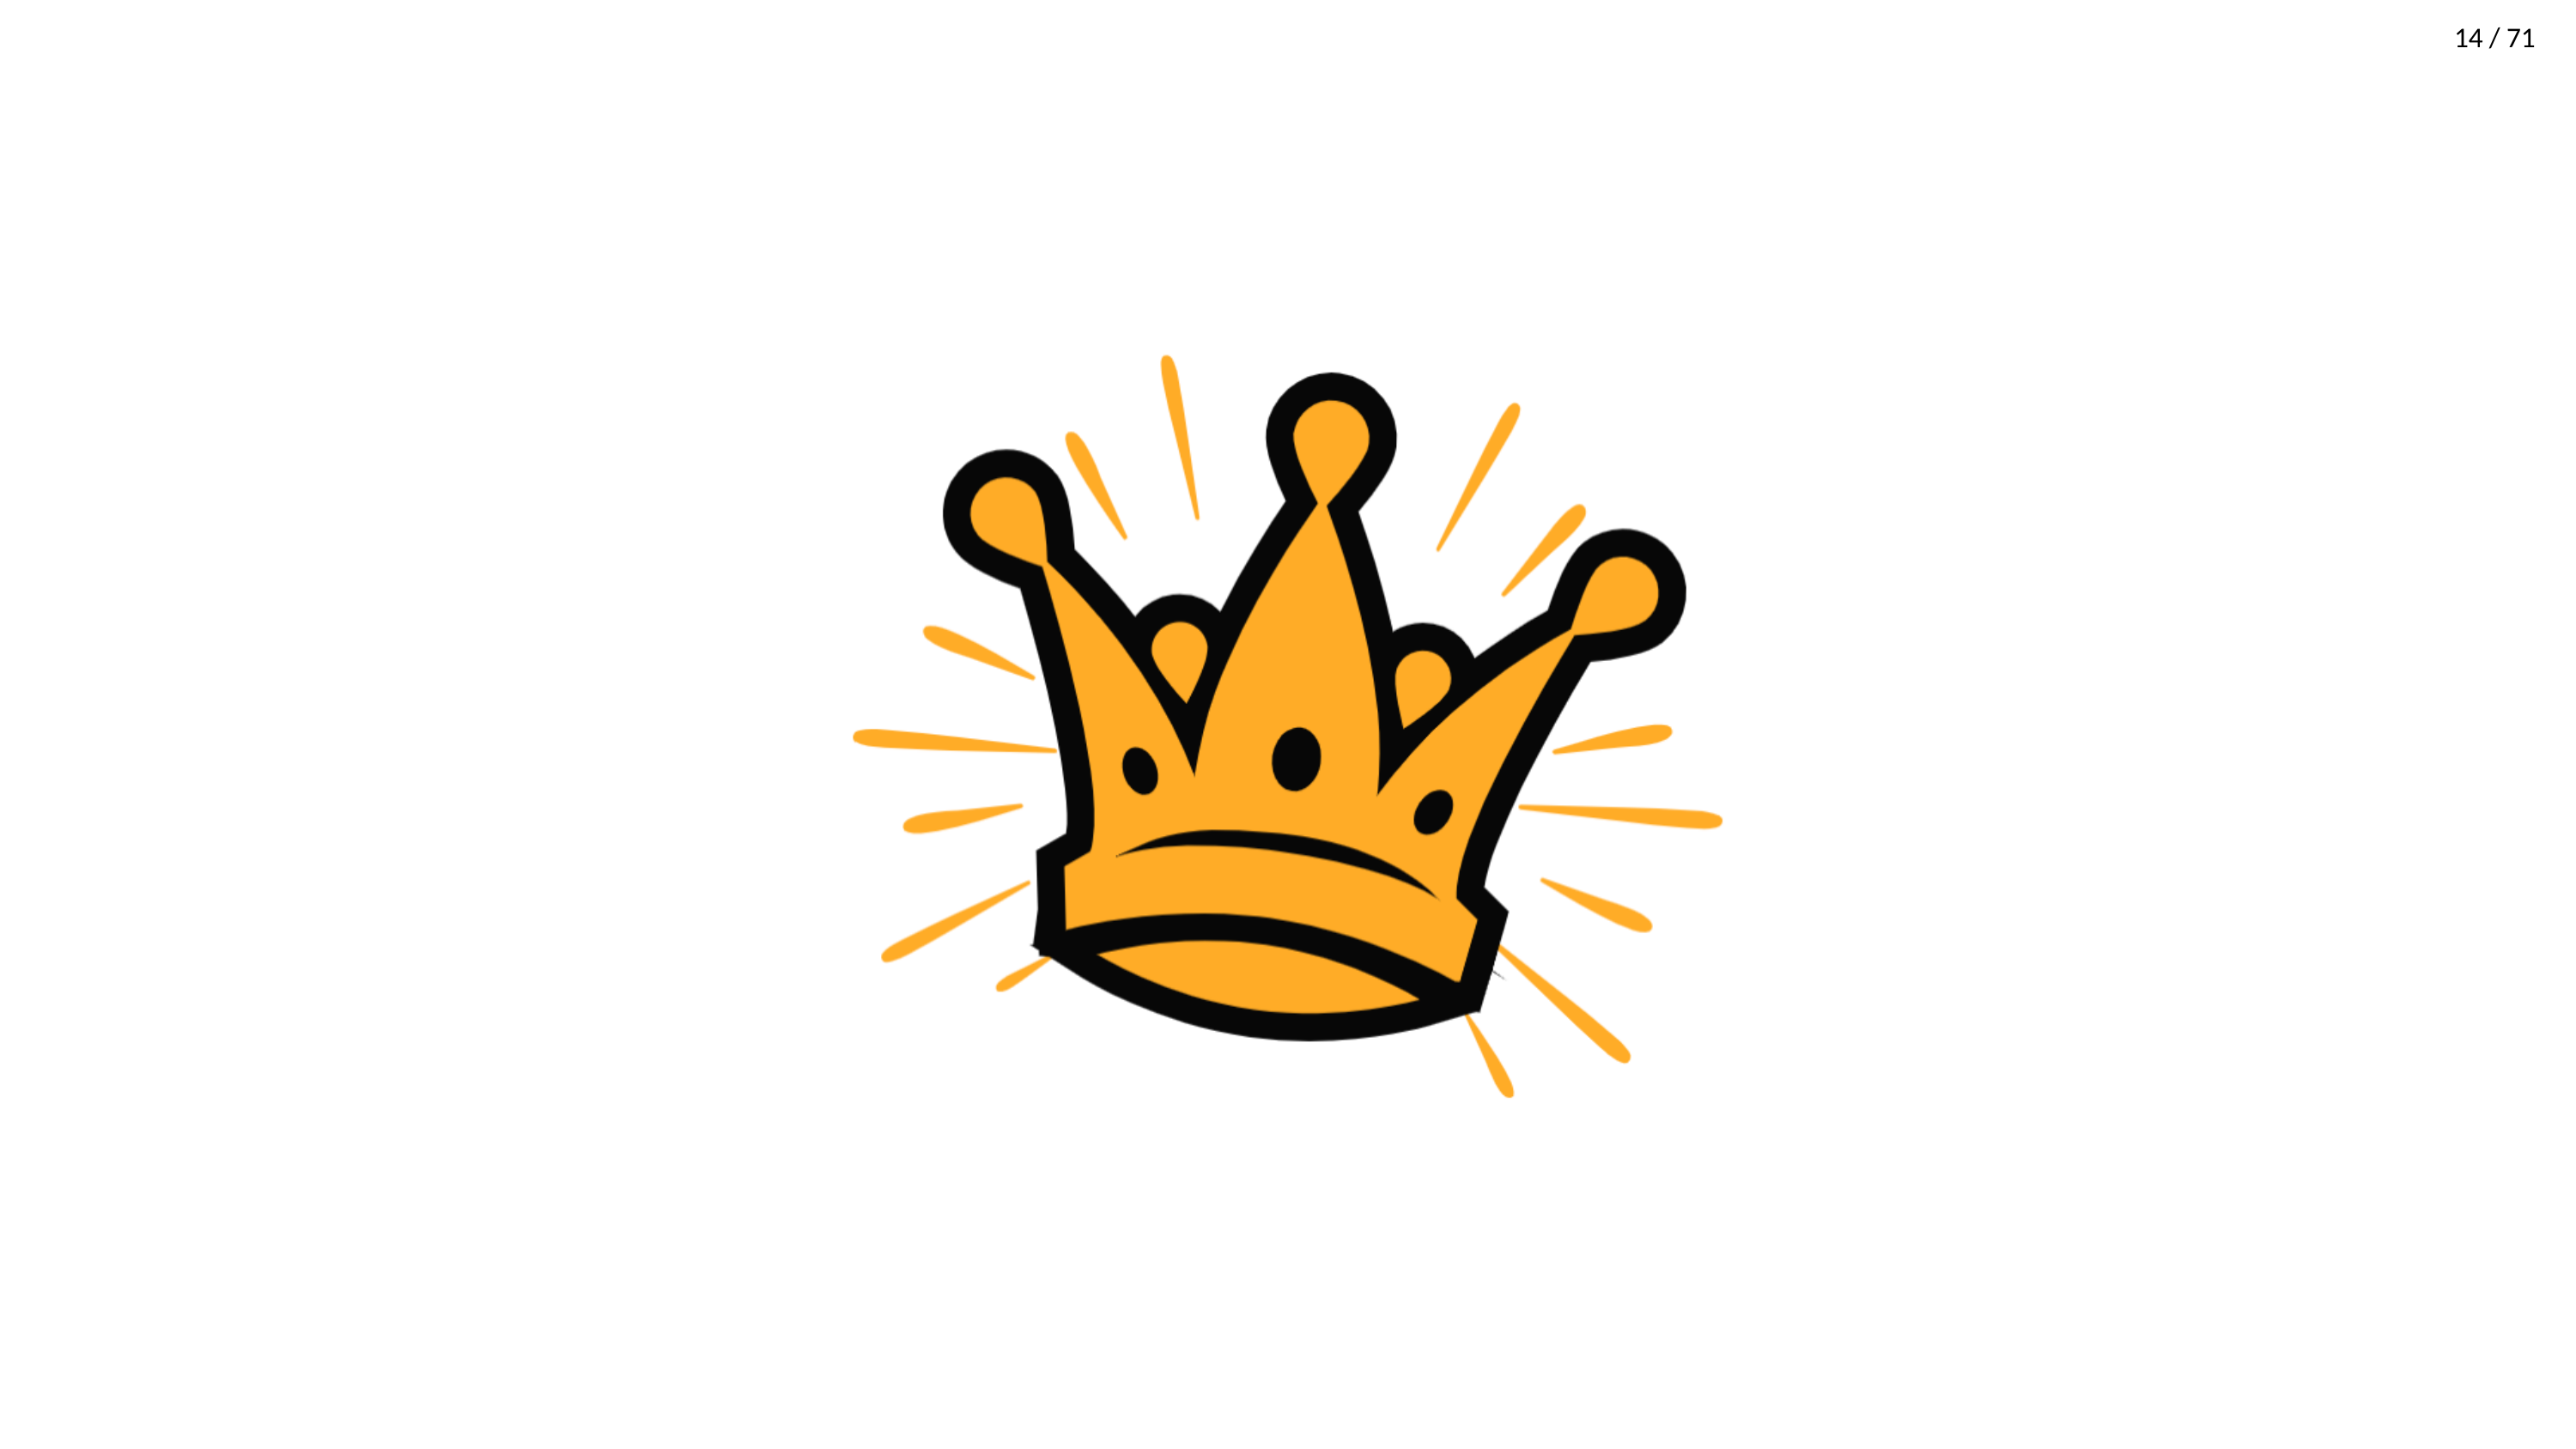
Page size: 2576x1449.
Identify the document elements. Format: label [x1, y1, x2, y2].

text_box [0, 80, 2448, 1449]
